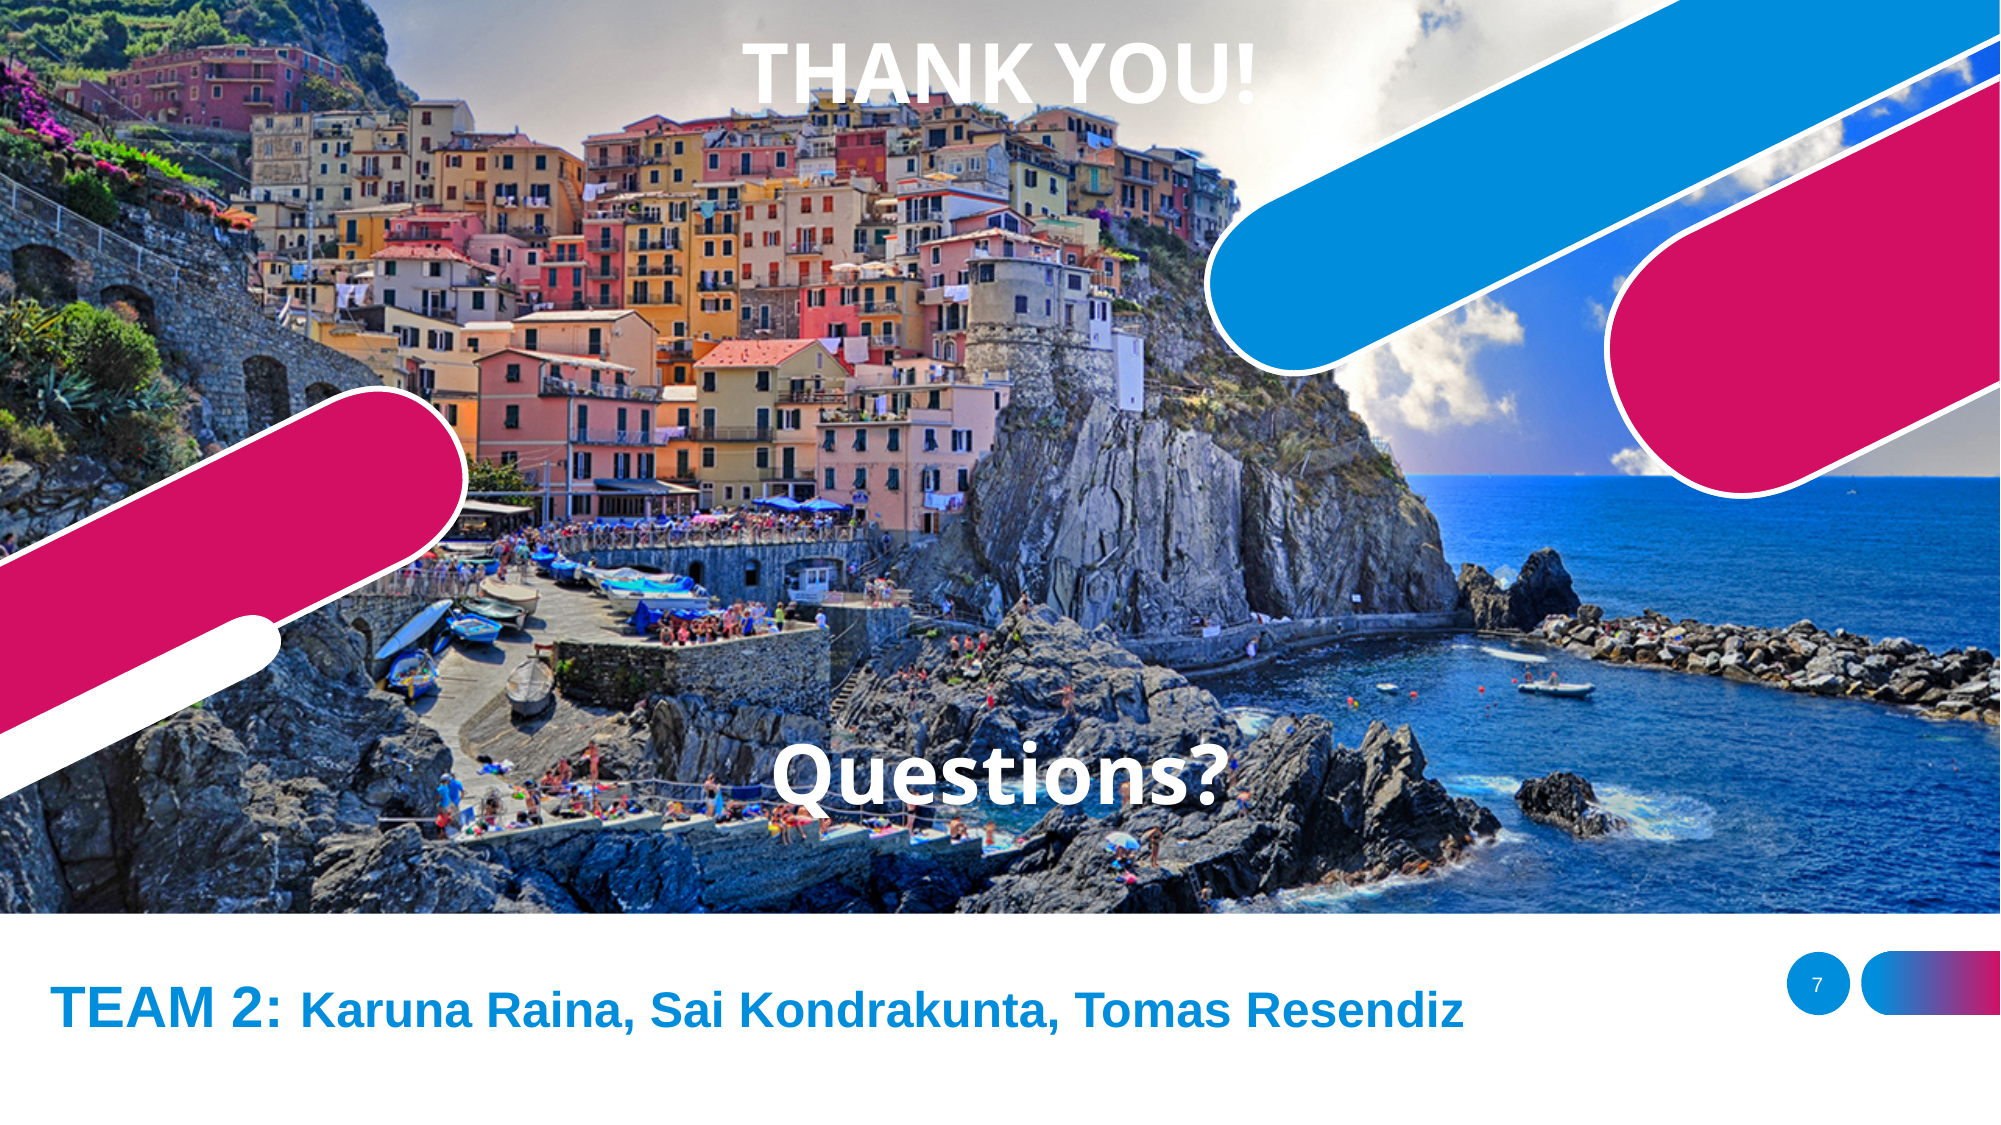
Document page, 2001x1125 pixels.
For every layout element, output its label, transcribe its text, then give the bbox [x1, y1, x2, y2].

picture [0, 0, 2000, 914]
slide_number 7 [1772, 954, 1863, 1015]
list TEAM 2: Karuna Raina, Sai Kondrakunta, Tomas Resendiz [0, 969, 1526, 1063]
